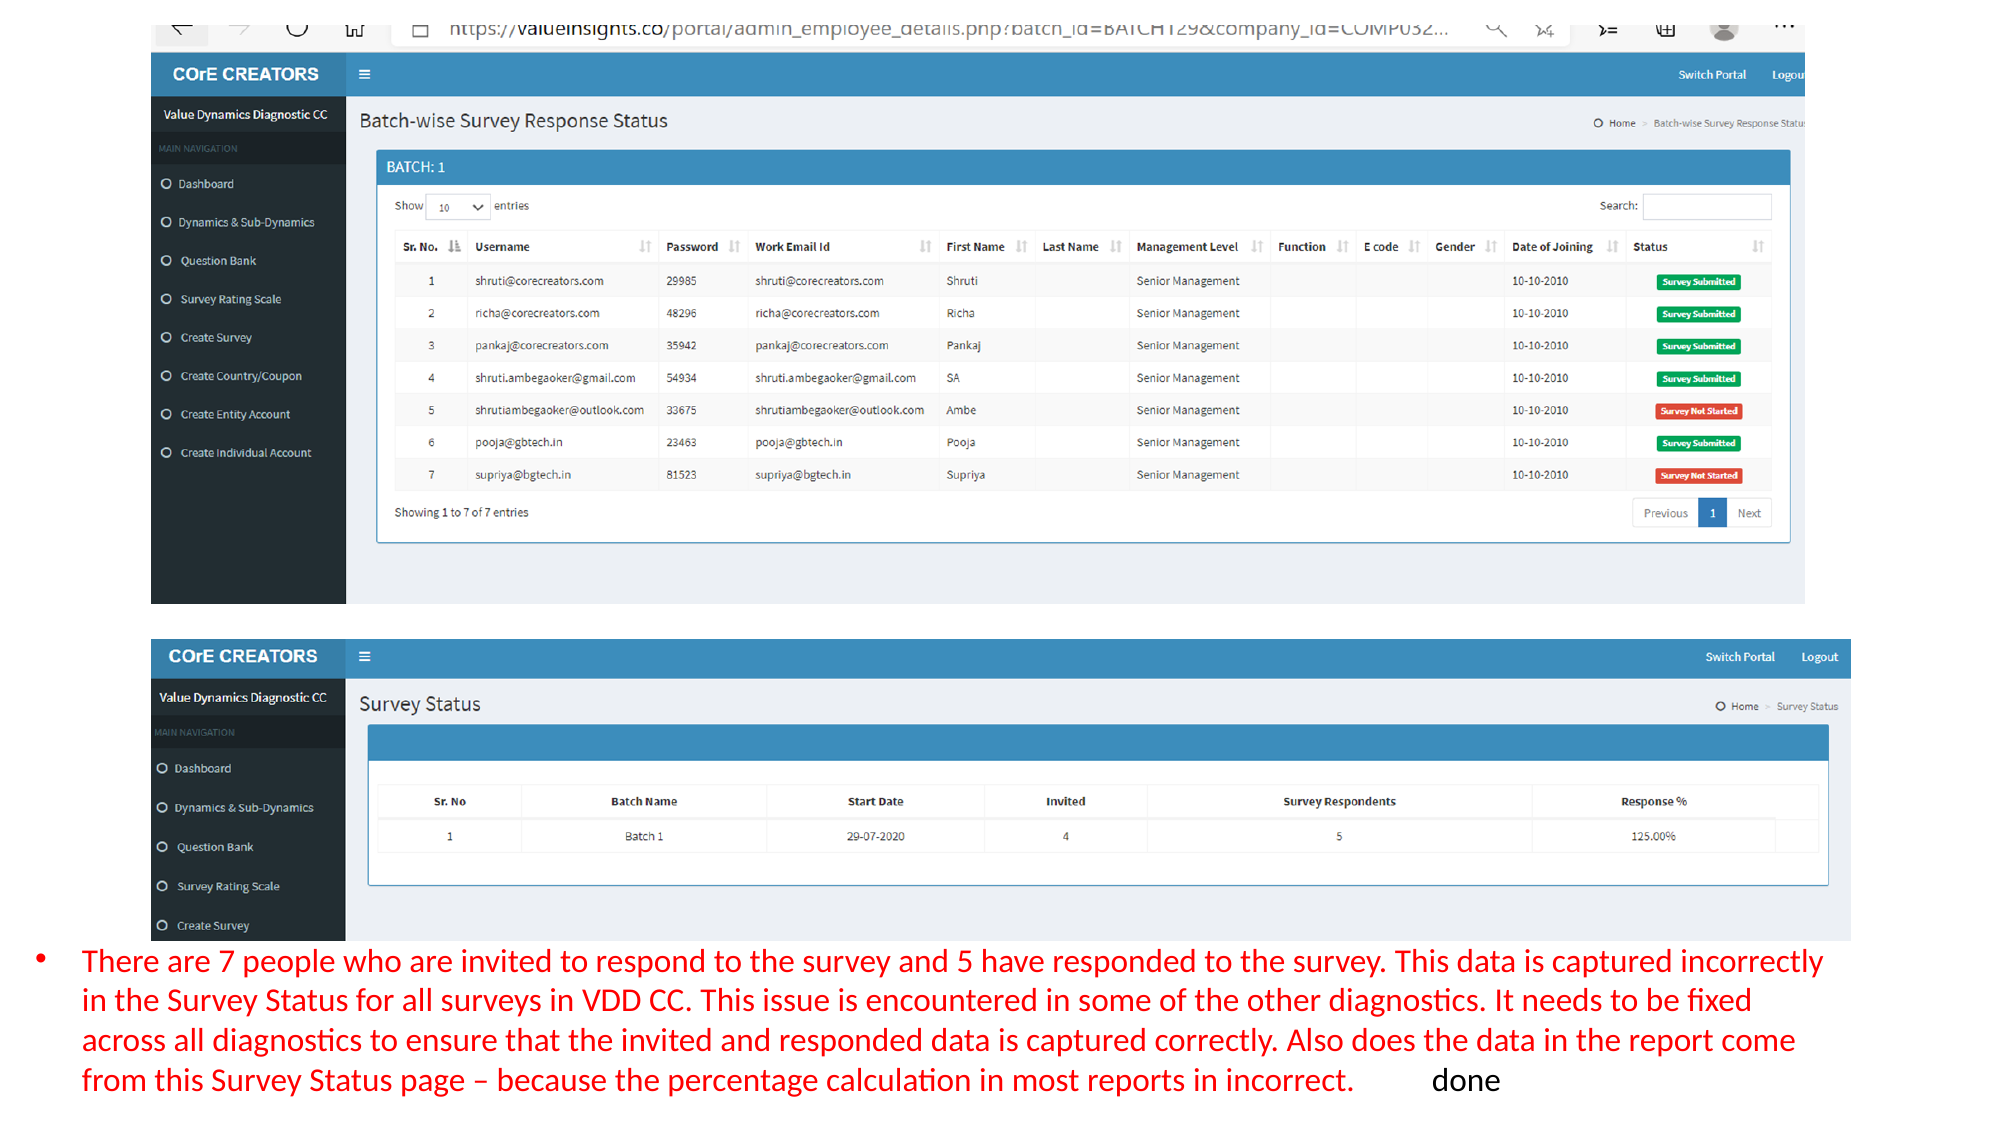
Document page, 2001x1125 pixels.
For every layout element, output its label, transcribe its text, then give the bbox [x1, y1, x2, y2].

text_box There are 7 people who are invited to respond to the survey and 5 have responded to the survey. This data is captured incorrectly in the Survey Status for all surveys in VDD CC. This issue is encountered in some of the other diagnostics. It needs to be fixed across all diagnostics to ensure that the invited and responded data is captured correctly. Also does the data in the report come from this Survey Status page – because the percentage calculation in most reports in incorrect. done [20, 931, 1851, 1106]
picture [151, 639, 1851, 941]
picture [151, 25, 1805, 604]
